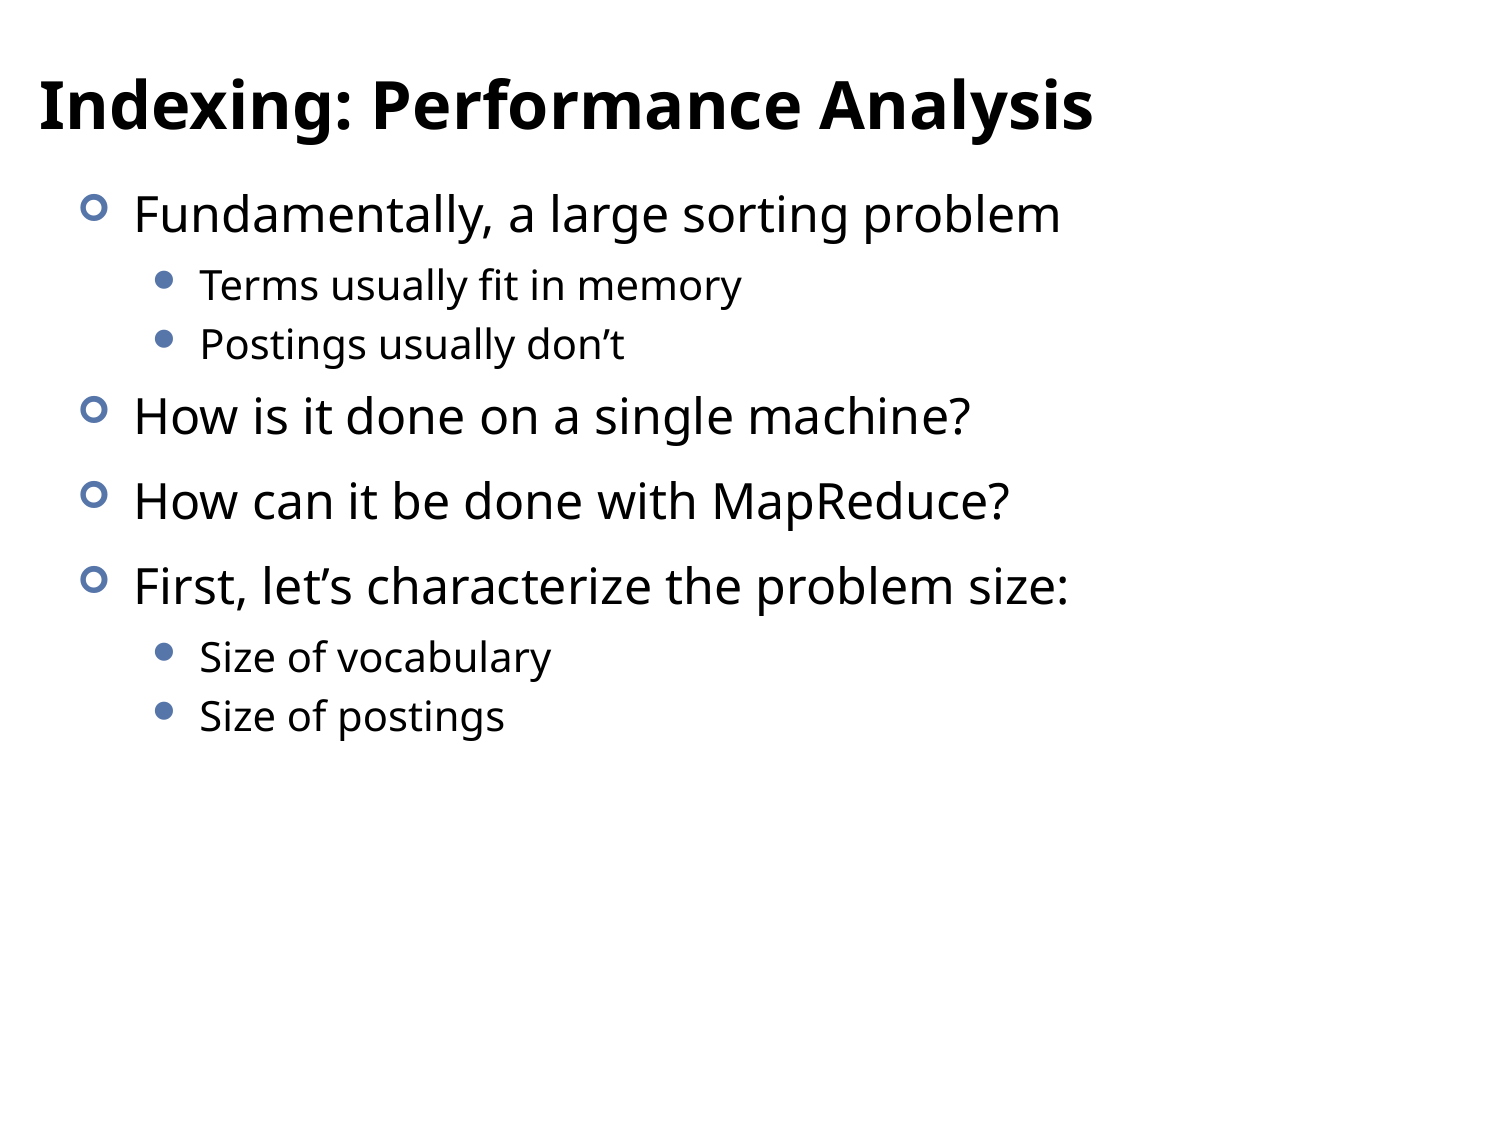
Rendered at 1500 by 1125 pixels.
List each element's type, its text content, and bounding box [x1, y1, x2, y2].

list Fundamentally, a large sorting problem Terms usually fit in memory Postings usually don’t How is it done on a single machine? How can it be done with MapReduce? First, let’s characterize the problem size: Size of vocabulary Size of postings [62, 174, 1451, 1013]
title Indexing: Performance Analysis [24, 18, 1451, 188]
